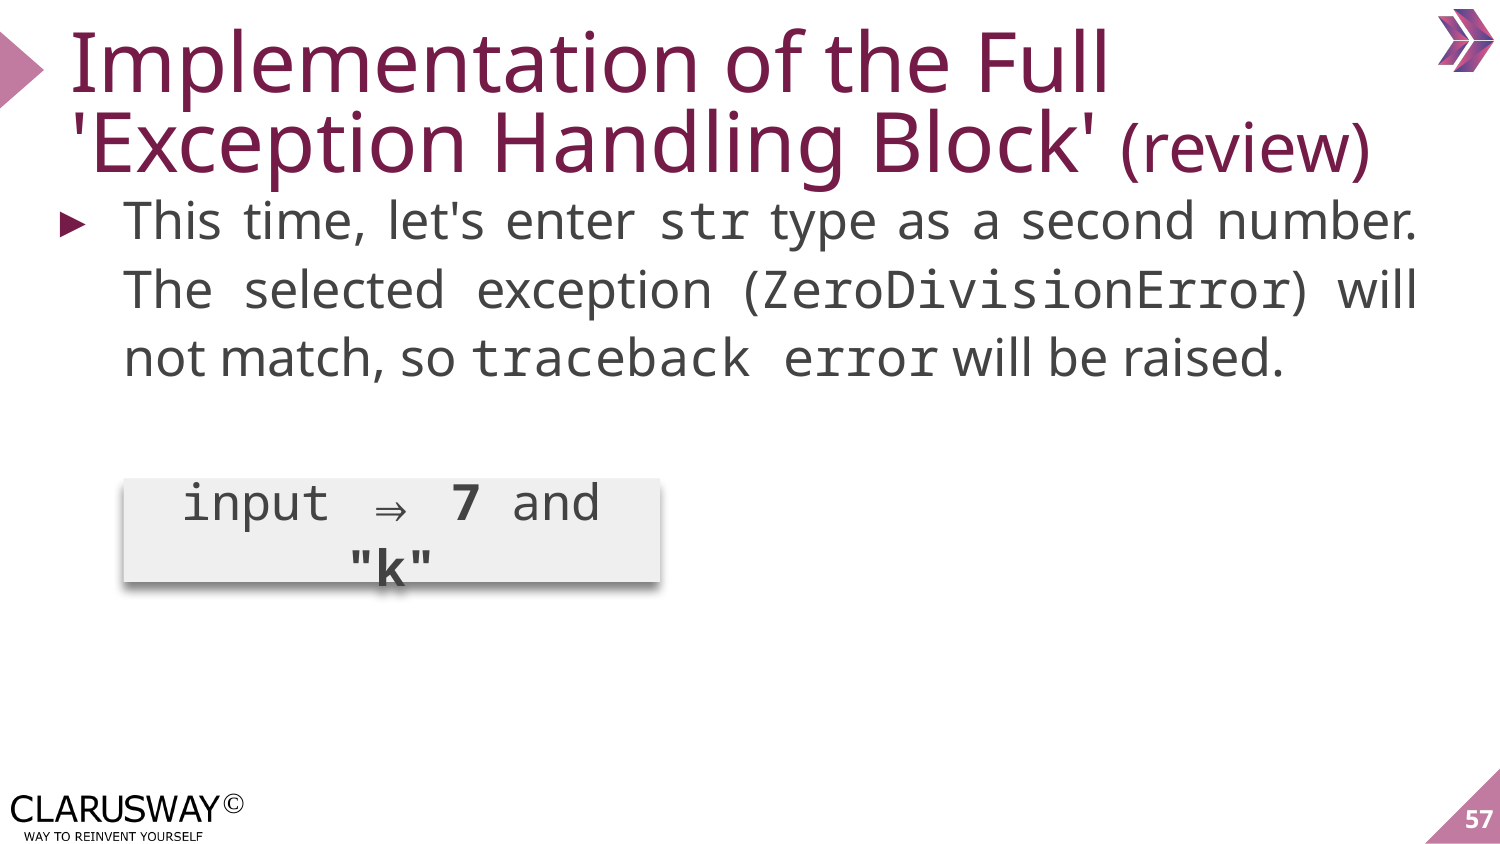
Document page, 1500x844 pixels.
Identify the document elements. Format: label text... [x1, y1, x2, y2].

text_box input ⇒ 7 and "k" [123, 478, 661, 582]
slide_number ‹#› [1418, 760, 1494, 838]
picture [11, 795, 220, 841]
picture [1438, 9, 1494, 72]
subtitle This time, let's enter str type as a second number. The selected exception (ZeroDivisionError) will not match, so traceback error will be raised. [48, 181, 1419, 425]
title Implementation of the Full 'Exception Handling Block' (review) [70, 28, 1442, 205]
